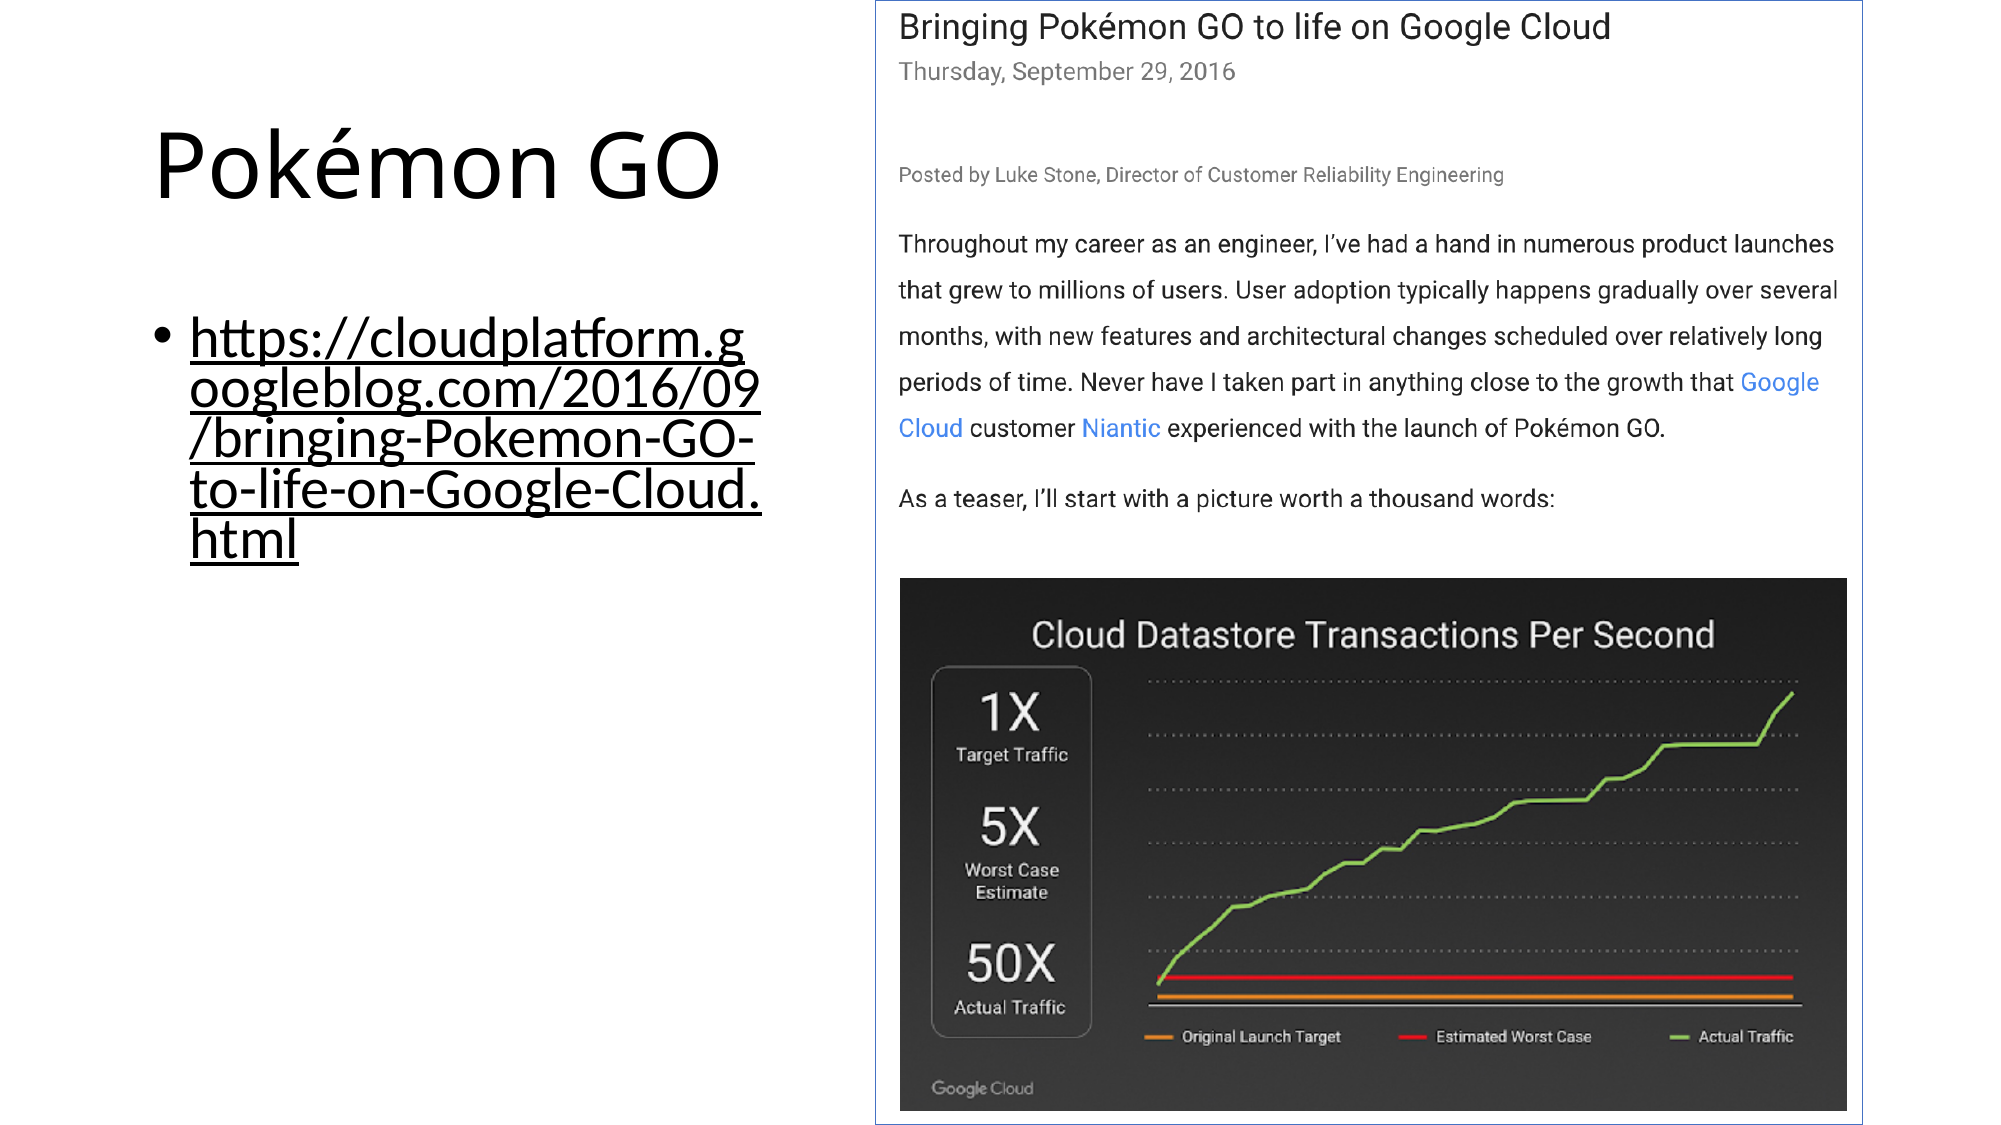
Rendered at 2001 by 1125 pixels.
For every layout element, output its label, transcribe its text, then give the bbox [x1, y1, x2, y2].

picture [875, 0, 1863, 1125]
list https://cloudplatform.googleblog.com/2016/09/bringing-Pokemon-GO-to-life-on-Google-Cloud.html [137, 299, 788, 1014]
title Pokémon GO [137, 59, 875, 278]
